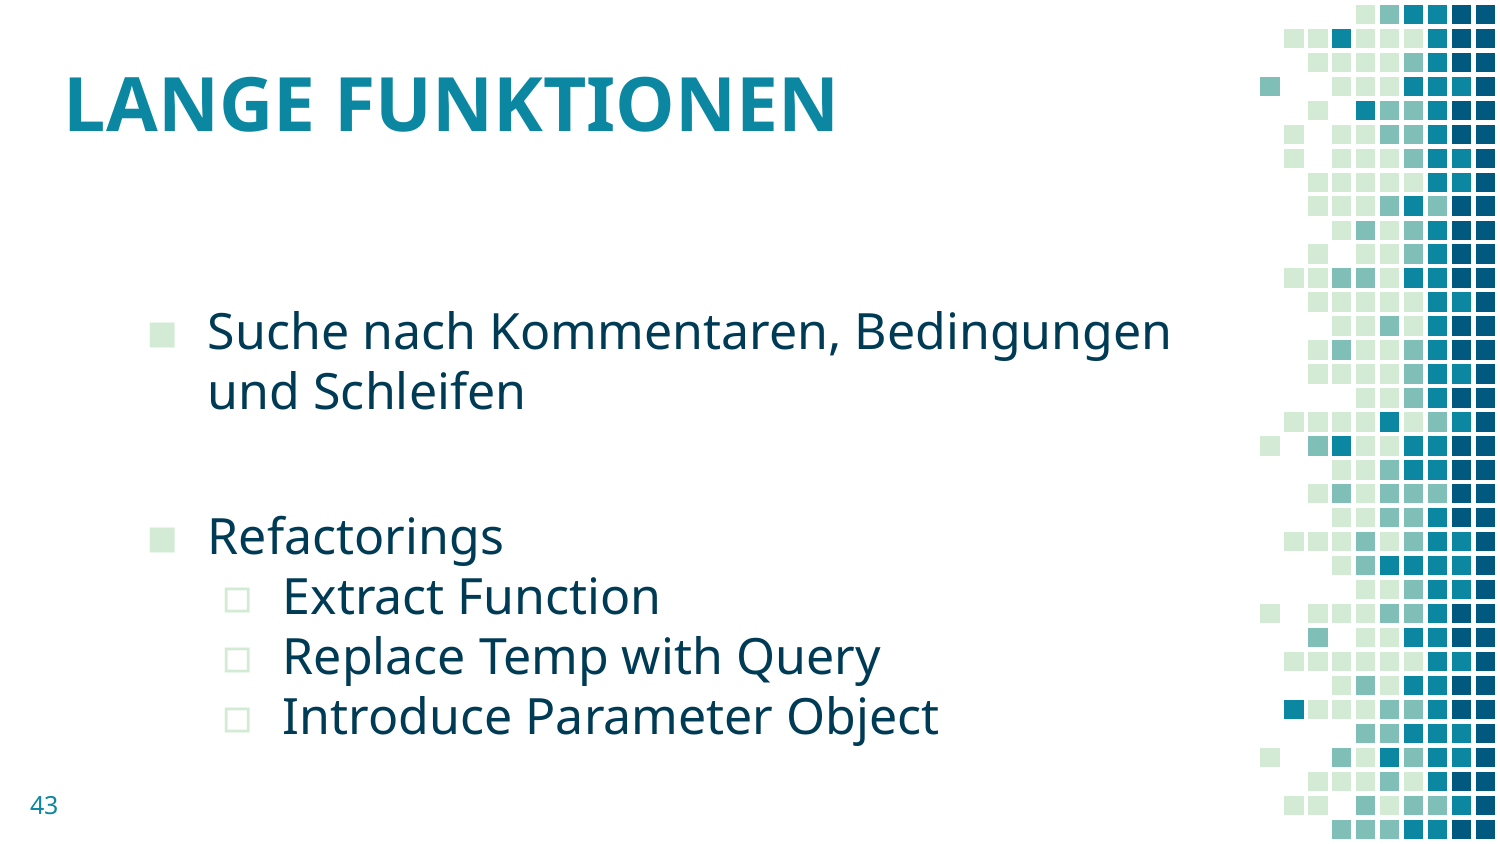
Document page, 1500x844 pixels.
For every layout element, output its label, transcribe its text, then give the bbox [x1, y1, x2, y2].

list Suche nach Kommentaren, Bedingungen und Schleifen Refactorings Extract Function Replace Temp with Query Introduce Parameter Object [117, 284, 1227, 774]
title LANGE FUNKTIONEN [49, 20, 1159, 162]
slide_number 43 [15, 774, 105, 839]
